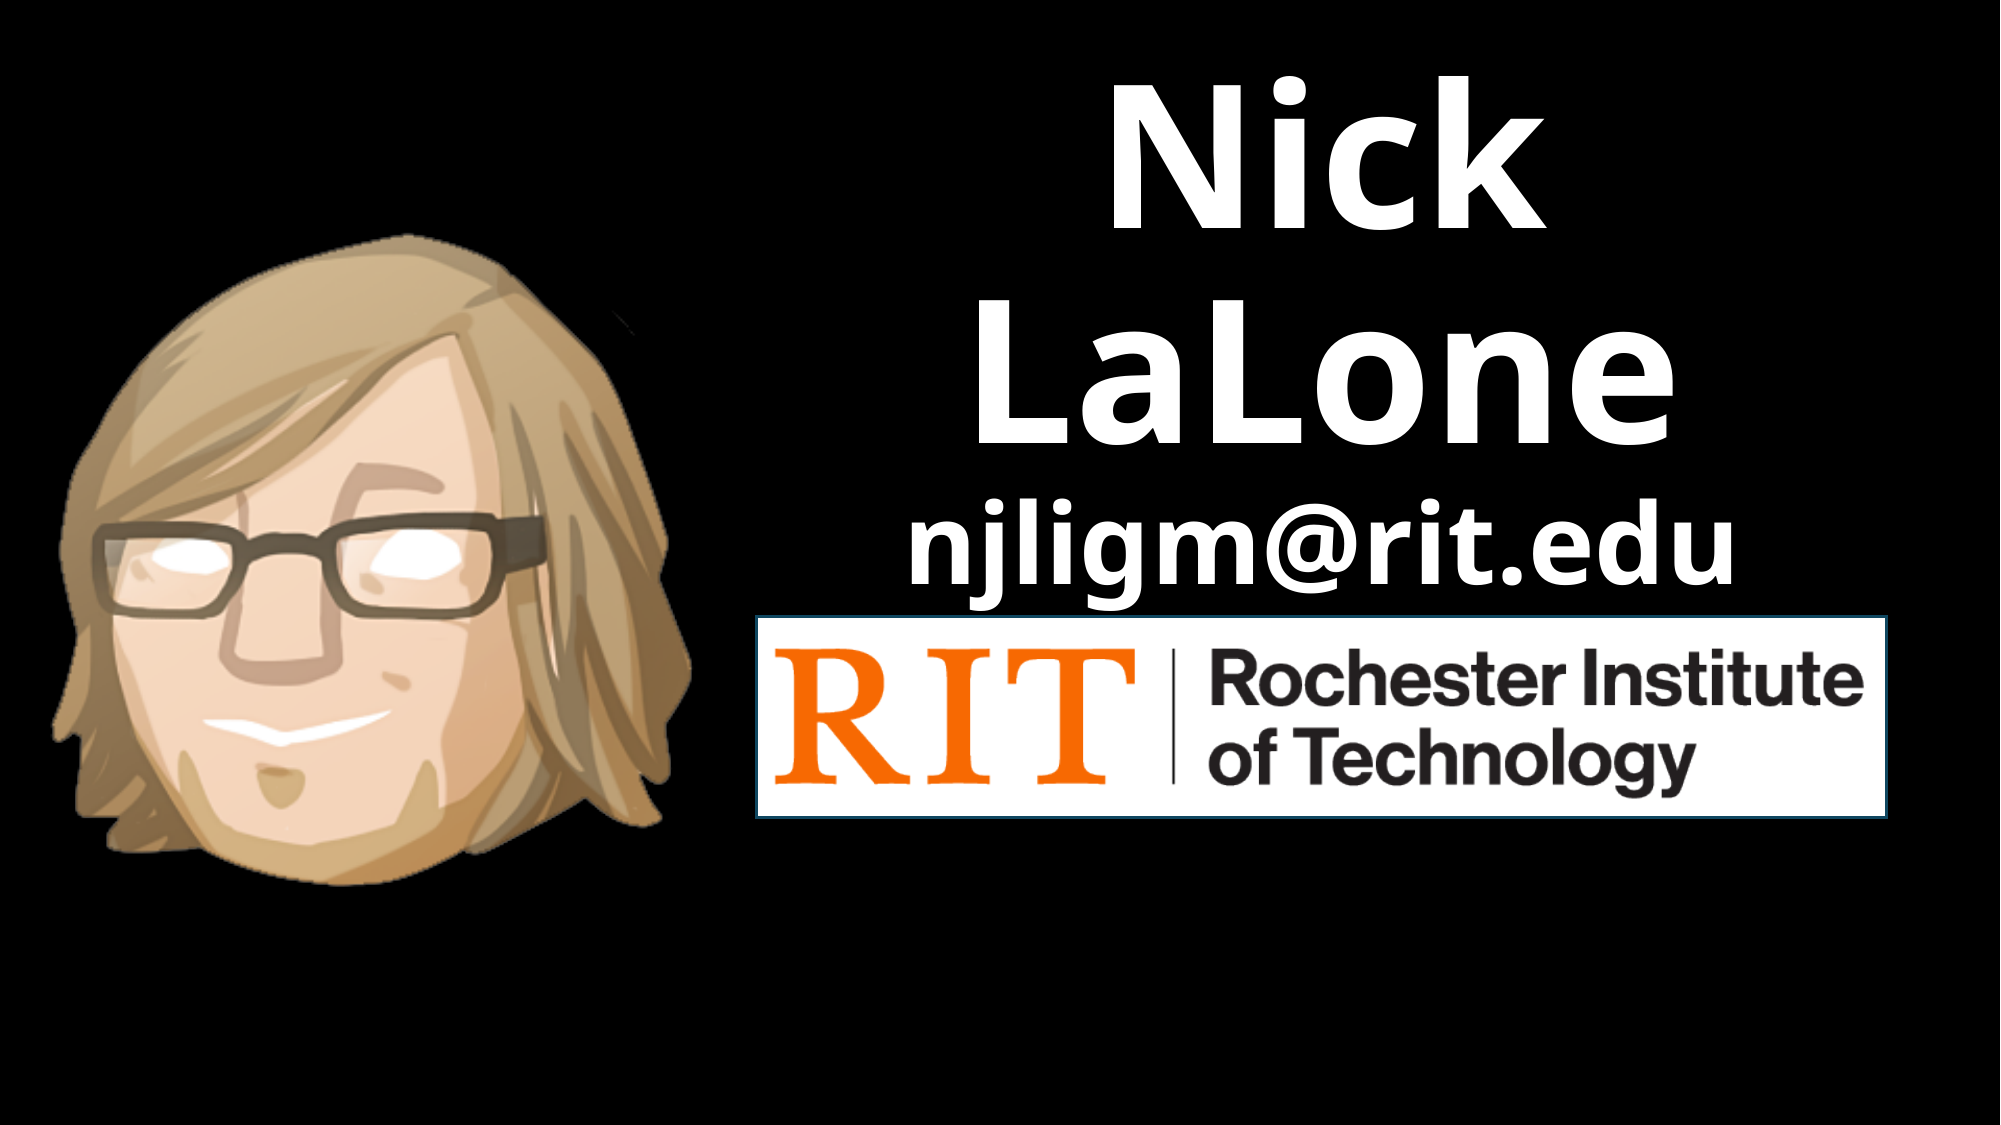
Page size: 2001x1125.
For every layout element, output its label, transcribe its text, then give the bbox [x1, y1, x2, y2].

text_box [756, 615, 1888, 819]
title Nick LaLone njligm@rit.edu [724, 276, 1921, 617]
picture [24, 212, 724, 912]
